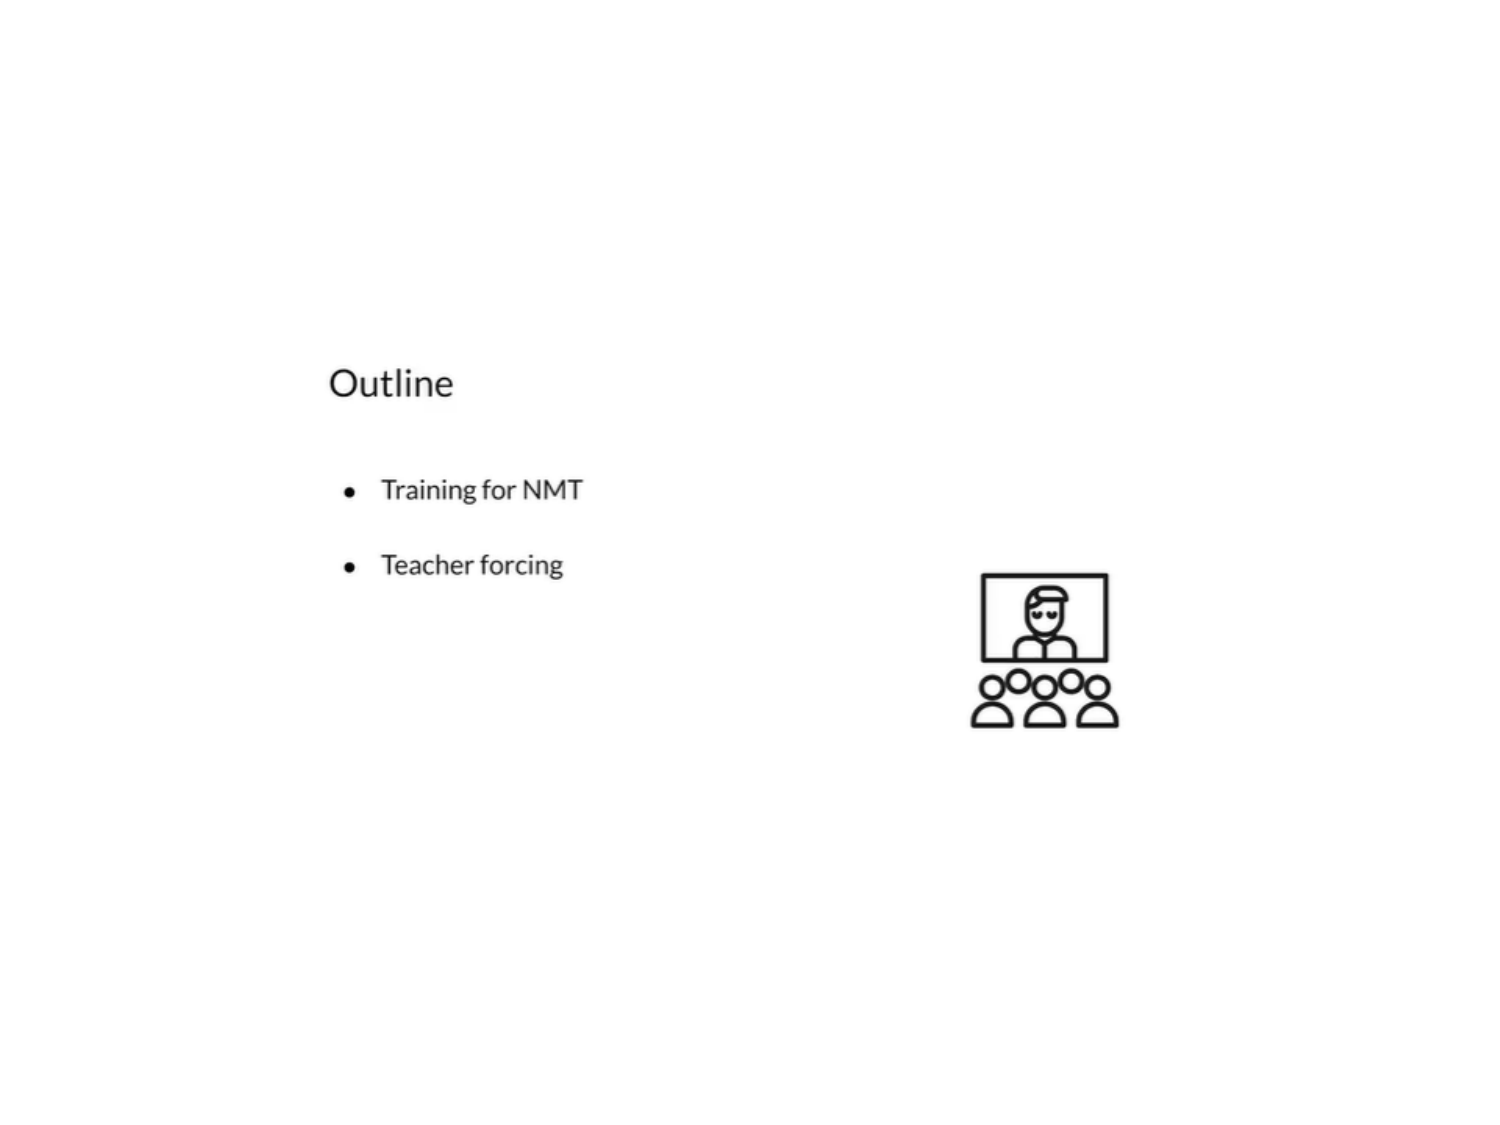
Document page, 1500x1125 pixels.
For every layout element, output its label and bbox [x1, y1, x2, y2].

picture [288, 353, 1212, 772]
